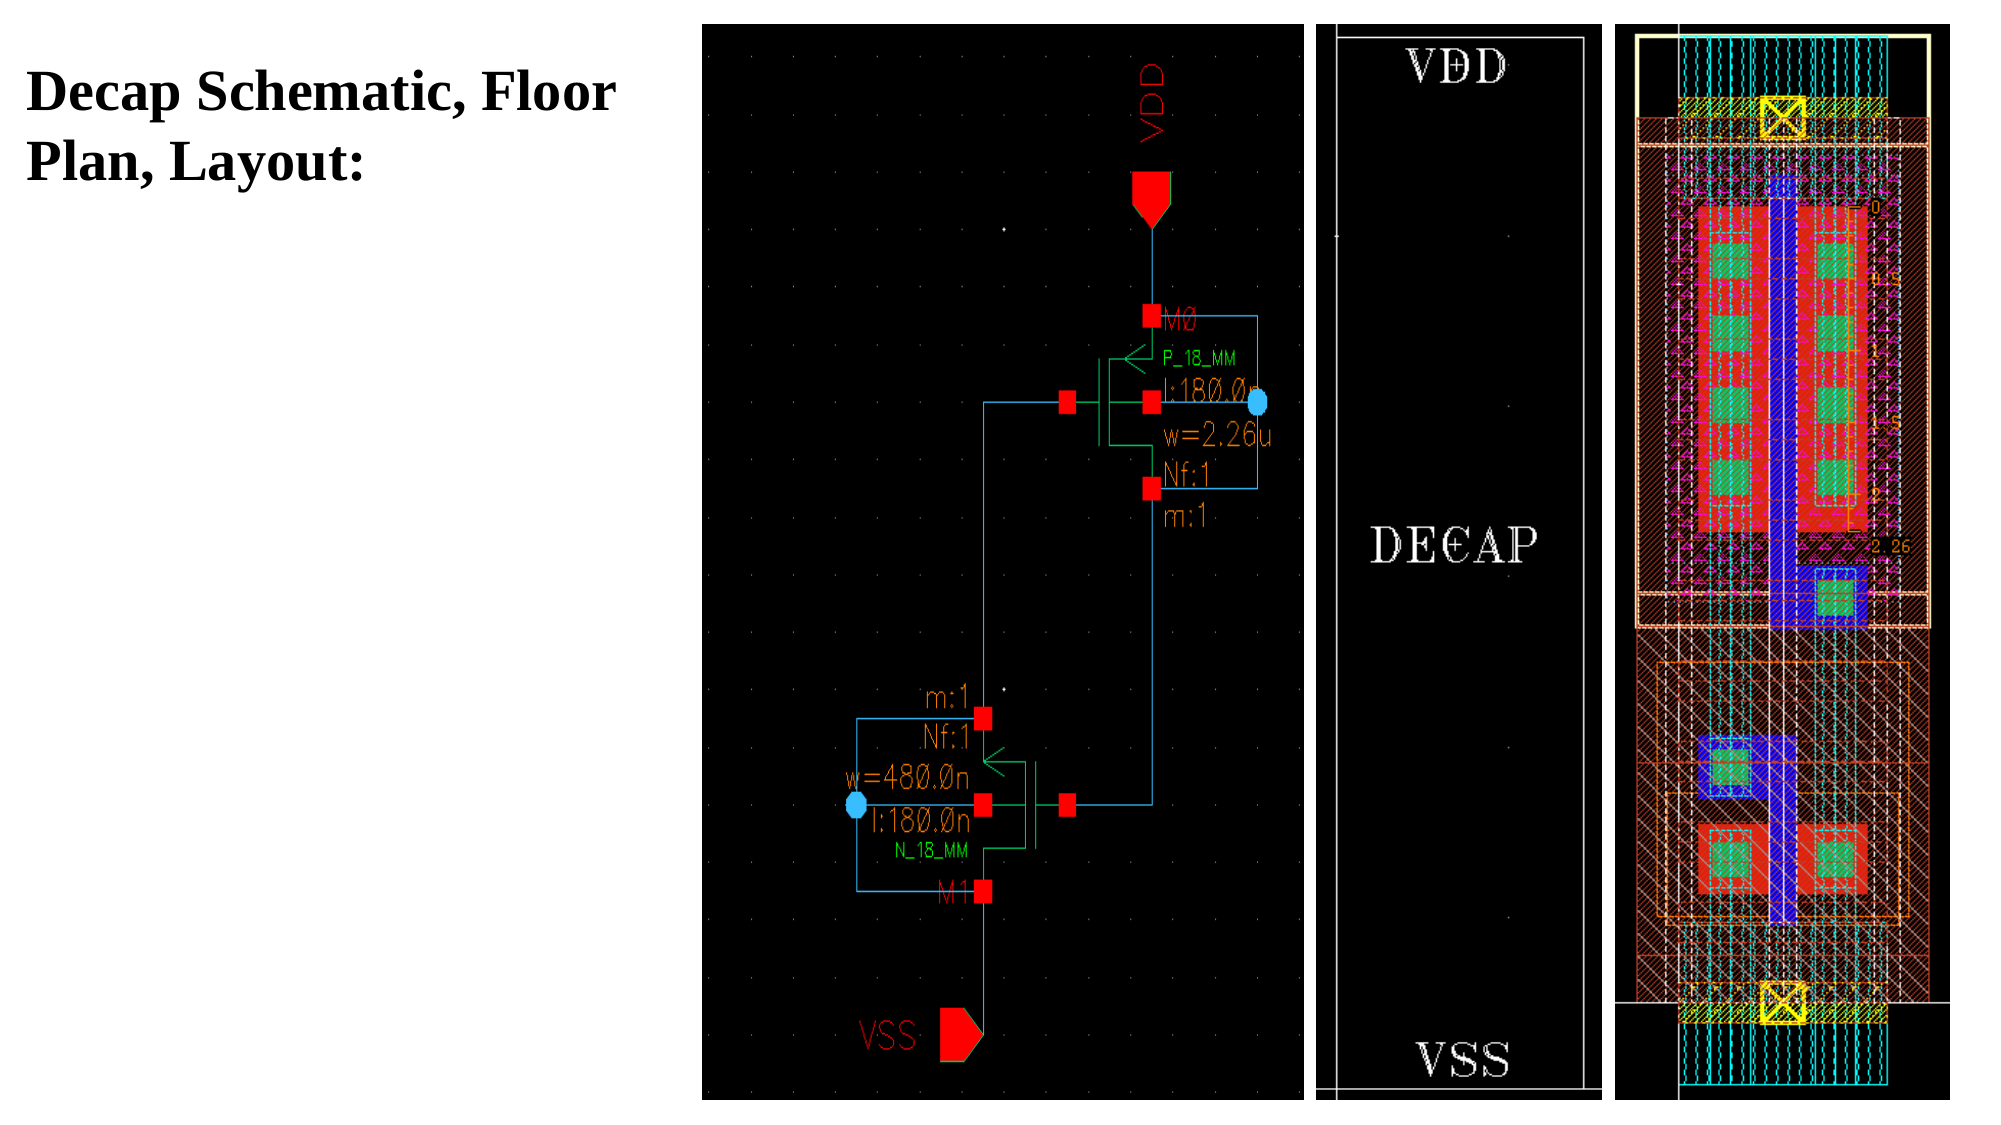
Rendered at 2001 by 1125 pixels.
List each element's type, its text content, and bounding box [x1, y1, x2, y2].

picture [1615, 24, 1951, 1101]
picture [1316, 24, 1603, 1101]
text_box Decap Schematic, Floor Plan, Layout: [11, 37, 556, 220]
picture [561, 24, 1304, 1101]
